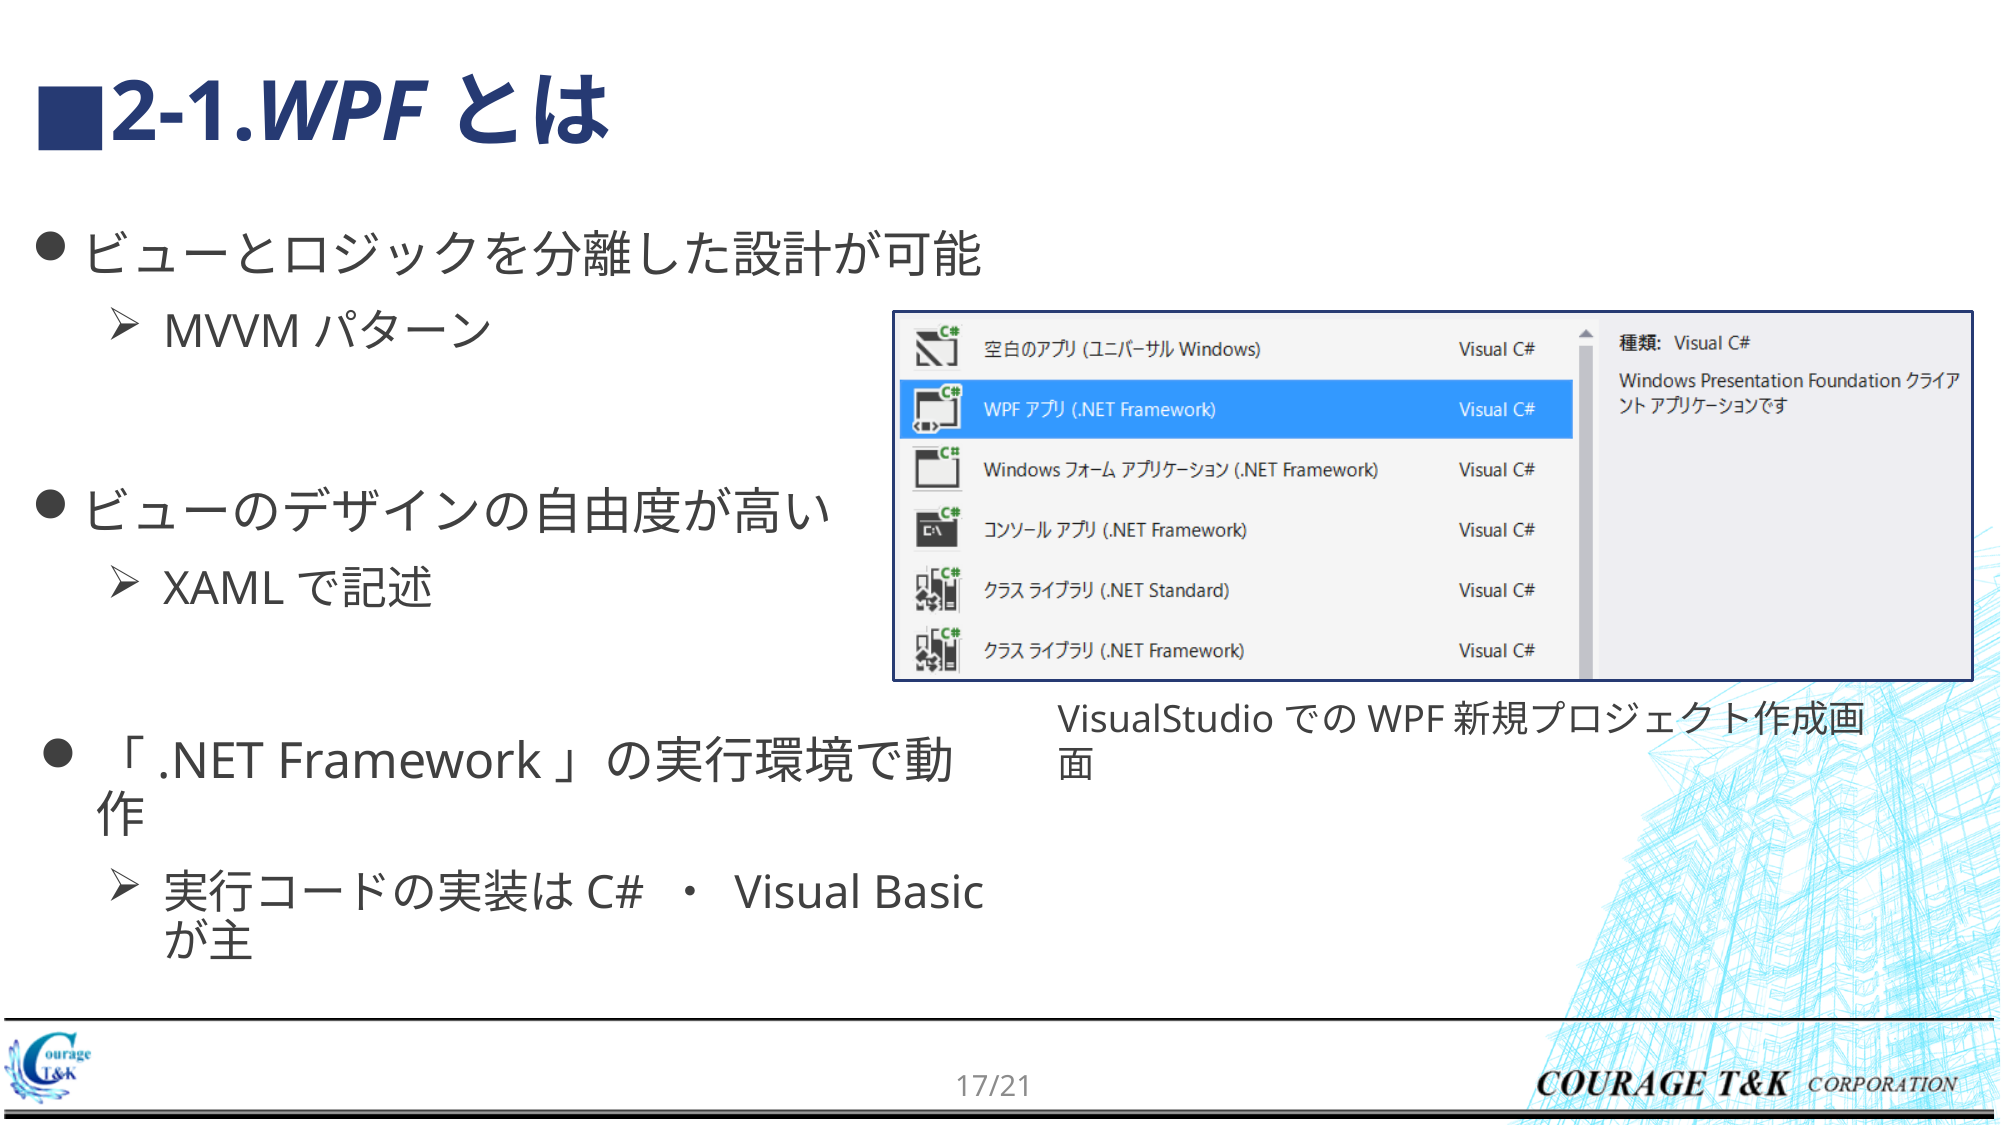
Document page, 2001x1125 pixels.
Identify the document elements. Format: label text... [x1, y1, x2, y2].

title ■2-1.WPFとは [16, 44, 805, 165]
slide_number 16/21 [940, 1070, 1059, 1104]
picture [0, 0, 2001, 1125]
text_box VisualStudioでのWPF新規プロジェクト作成画面 [1042, 687, 1892, 792]
list ビューとロジックを分離した設計が可能 MVVMパターン ビューのデザインの自由度が高い XAMLで記述 「.NET Framework」の実行環境で動作 実行コードの実装はC# ・ Visual Basicが主 [16, 221, 1006, 877]
